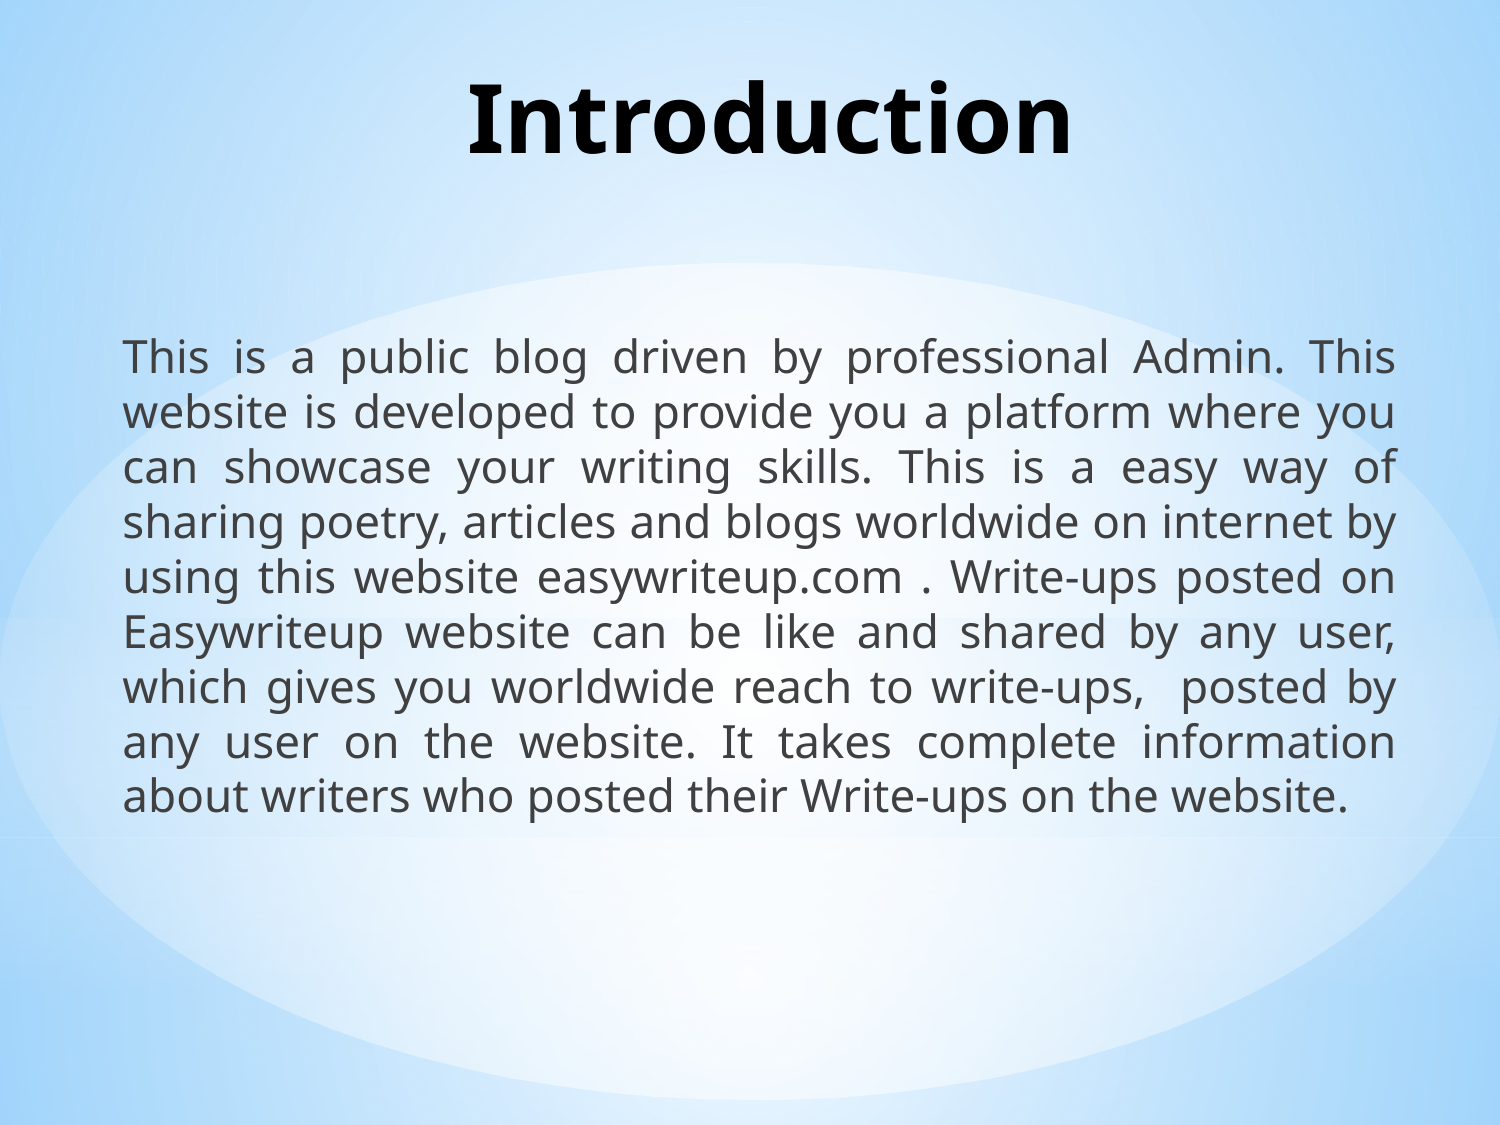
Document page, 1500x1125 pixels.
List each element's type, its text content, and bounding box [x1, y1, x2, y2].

list This is a public blog driven by professional Admin. This website is developed to provide you a platform where you can showcase your writing skills. This is a easy way of sharing poetry, articles and blogs worldwide on internet by using this website easywriteup.com . Write-ups posted on Easywriteup website can be like and shared by any user, which gives you worldwide reach to write-ups, posted by any user on the website. It takes complete information about writers who posted their Write-ups on the website. [99, 249, 1413, 1100]
title Introduction [237, 50, 1306, 238]
